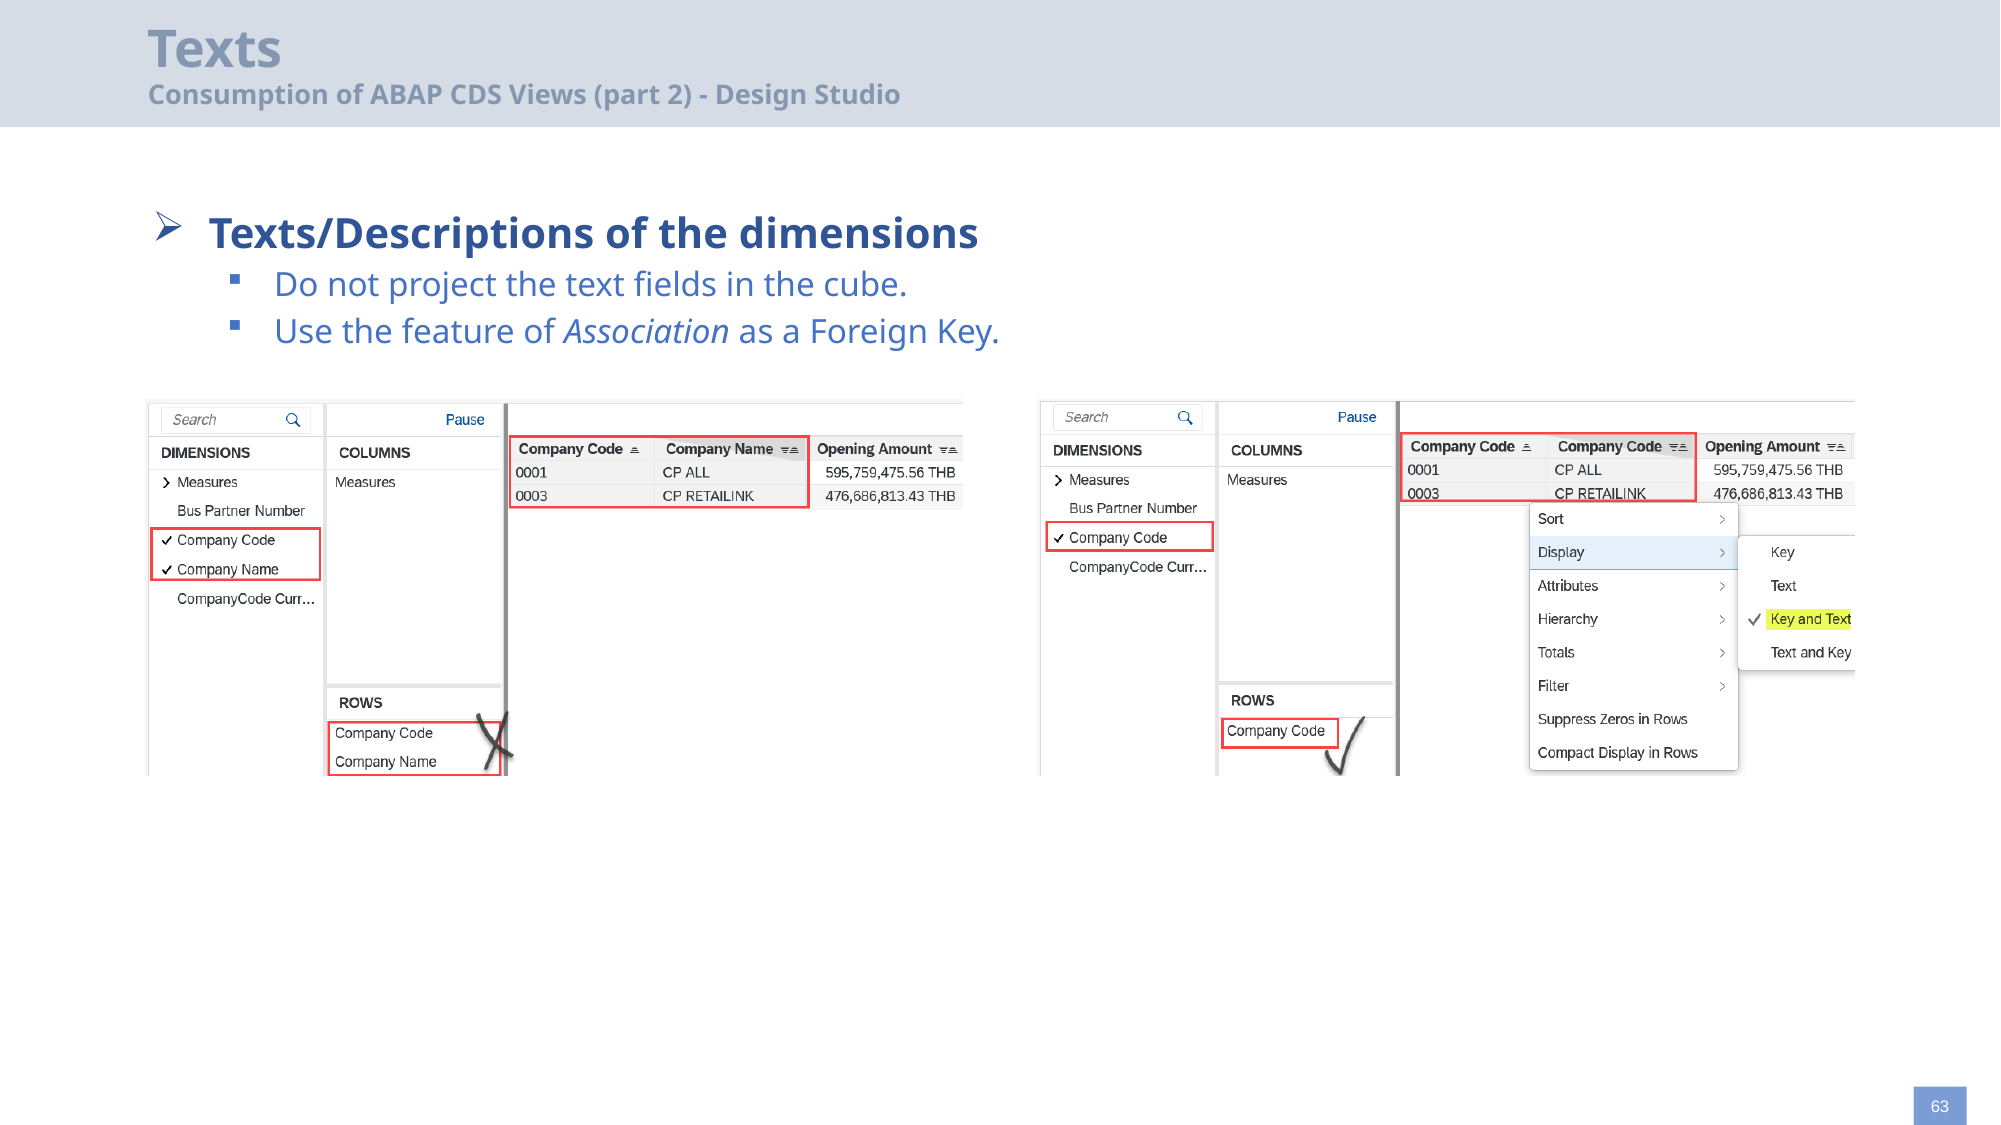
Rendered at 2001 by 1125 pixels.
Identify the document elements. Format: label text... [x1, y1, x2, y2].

picture [1037, 399, 1855, 777]
title Texts Consumption of ABAP CDS Views (part 2) - Design Studio [133, 0, 1867, 128]
list Texts/Descriptions of the dimensions Do not project the text fields in the cube. Use the feature of Association as a Foreign Key. [137, 199, 1863, 1014]
picture [144, 399, 963, 777]
